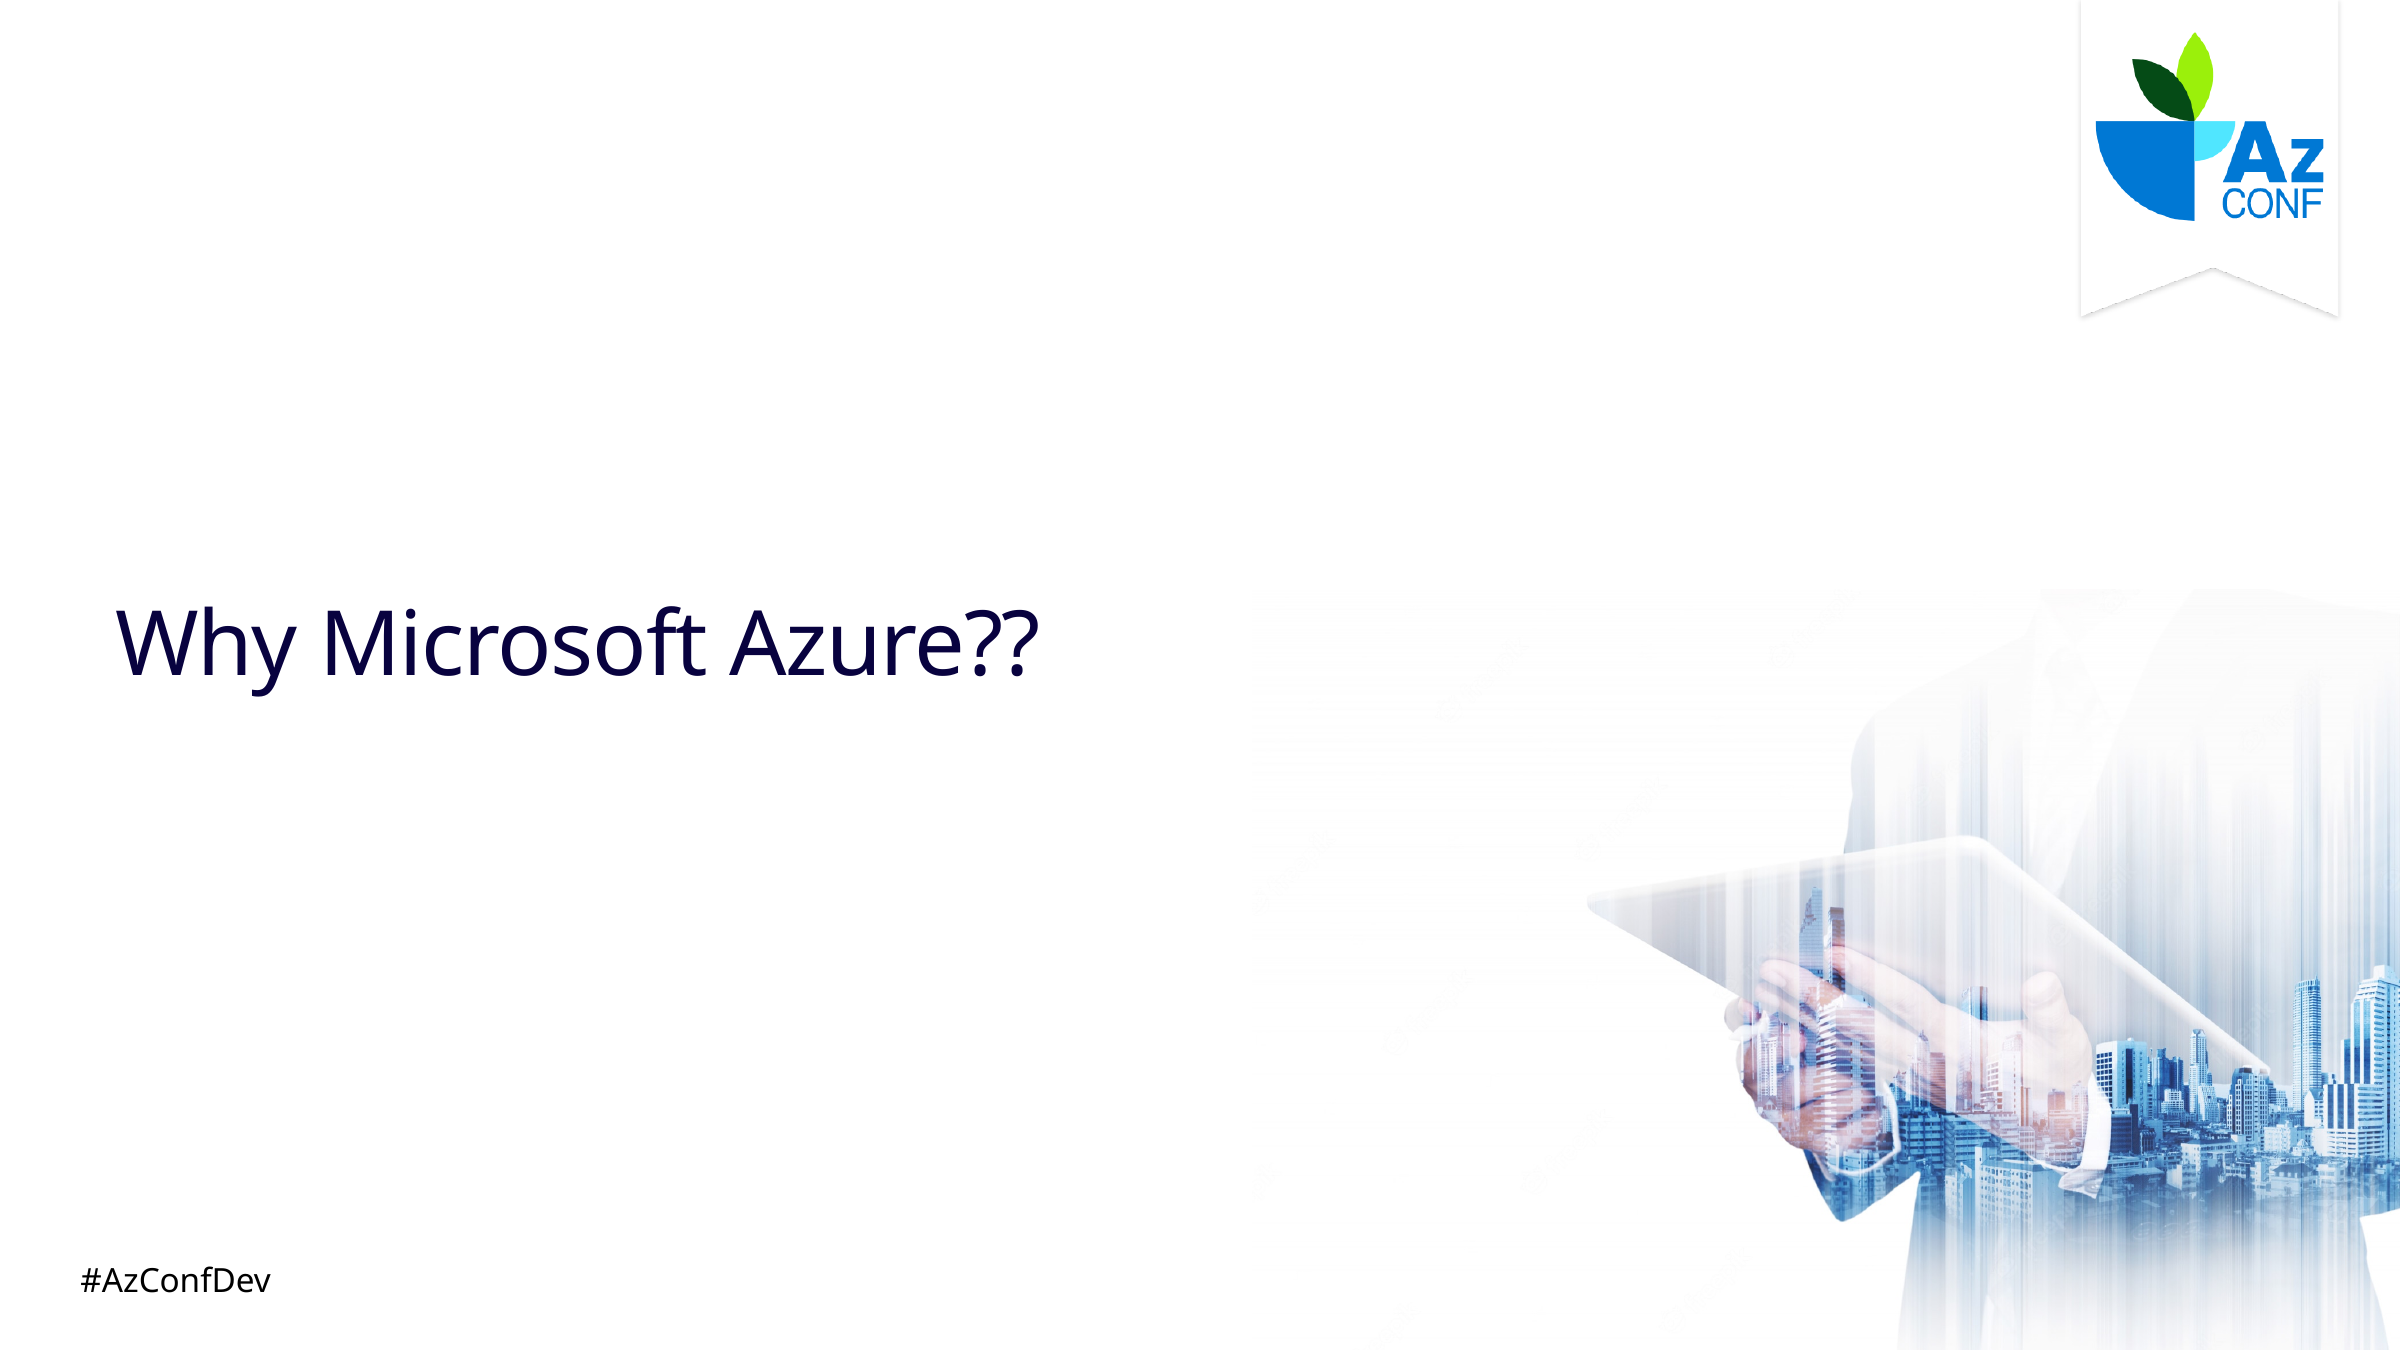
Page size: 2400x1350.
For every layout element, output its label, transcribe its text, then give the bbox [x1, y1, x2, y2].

picture [2073, 0, 2346, 326]
picture [1252, 589, 2400, 1350]
title Why Microsoft Azure?? [115, 597, 1916, 696]
